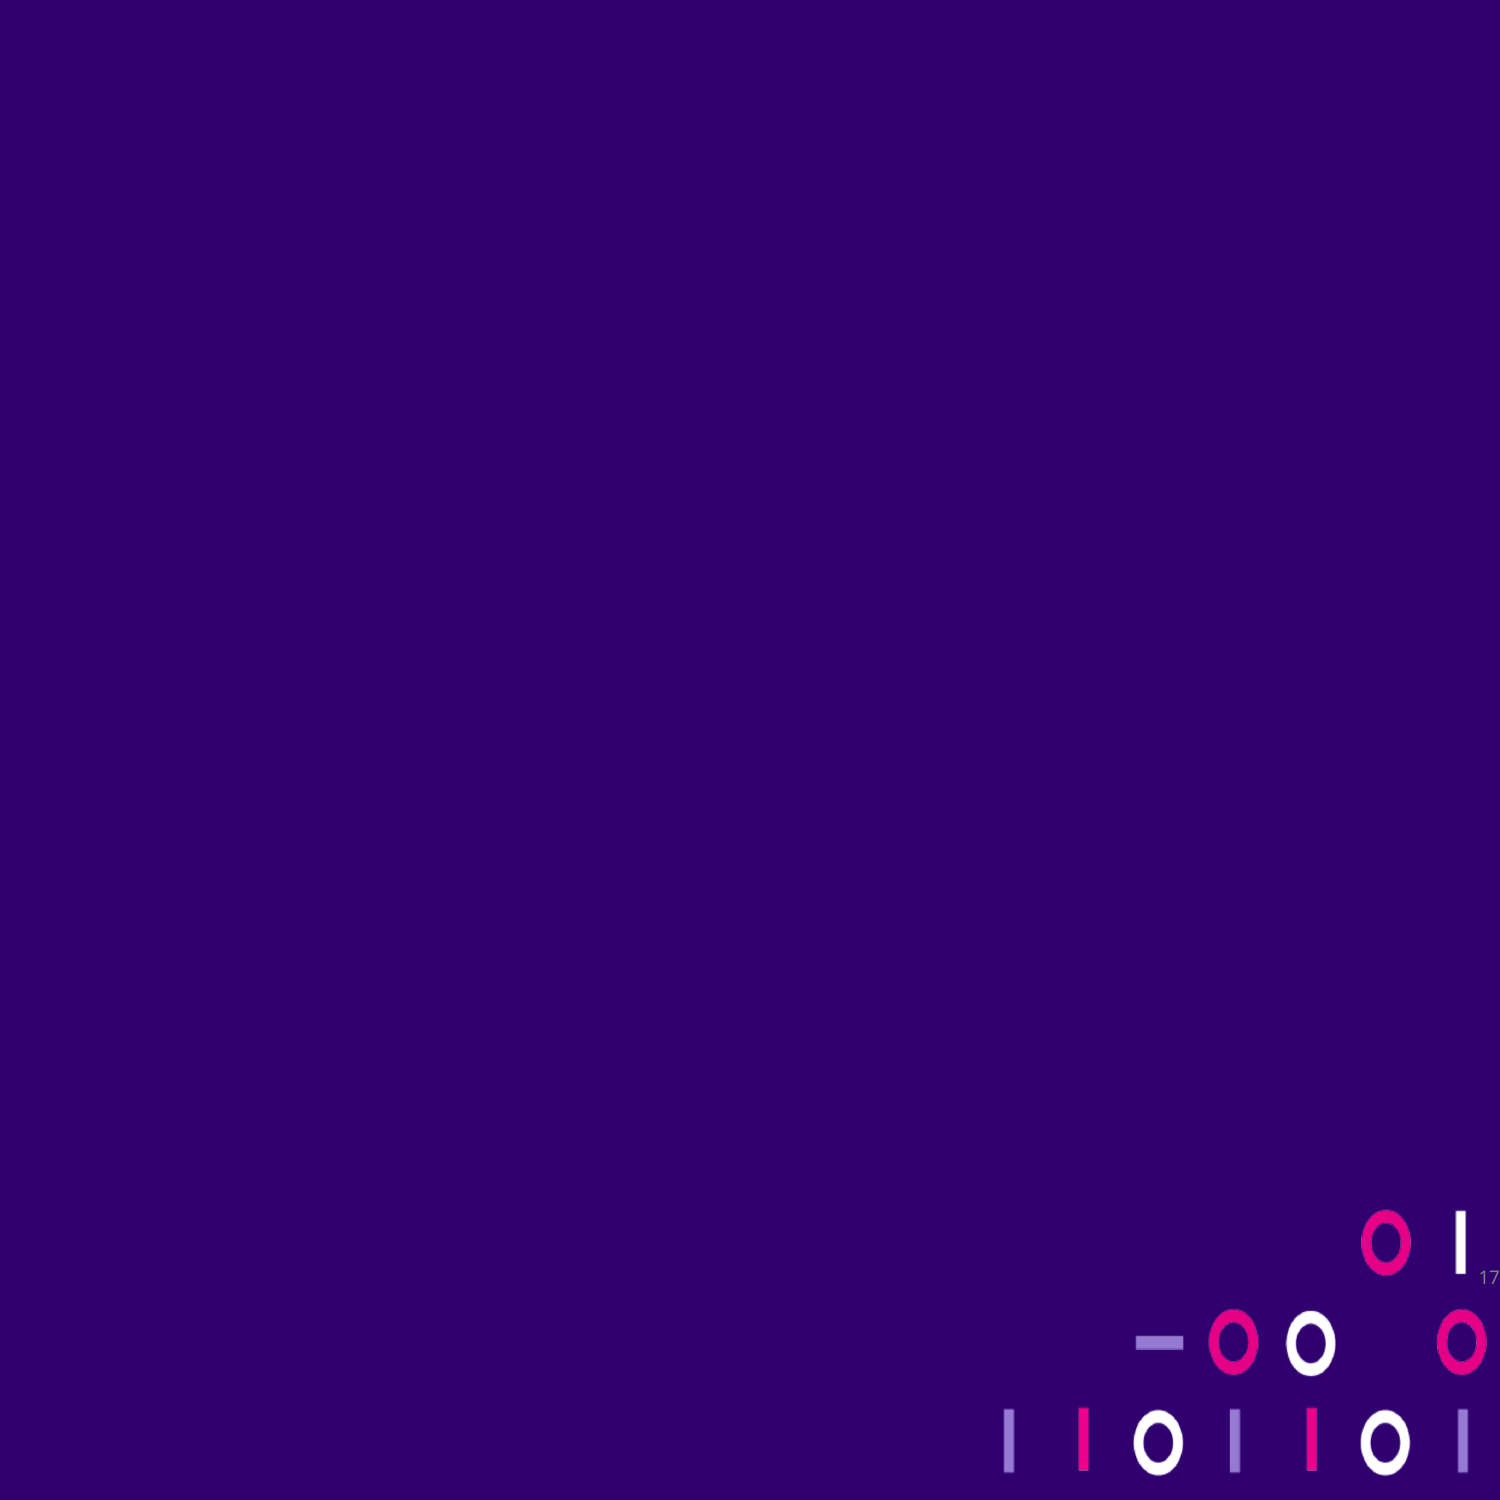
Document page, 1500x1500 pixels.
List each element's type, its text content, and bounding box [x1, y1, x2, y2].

slide_number 17 [1440, 1256, 1500, 1302]
picture [979, 1209, 1500, 1476]
